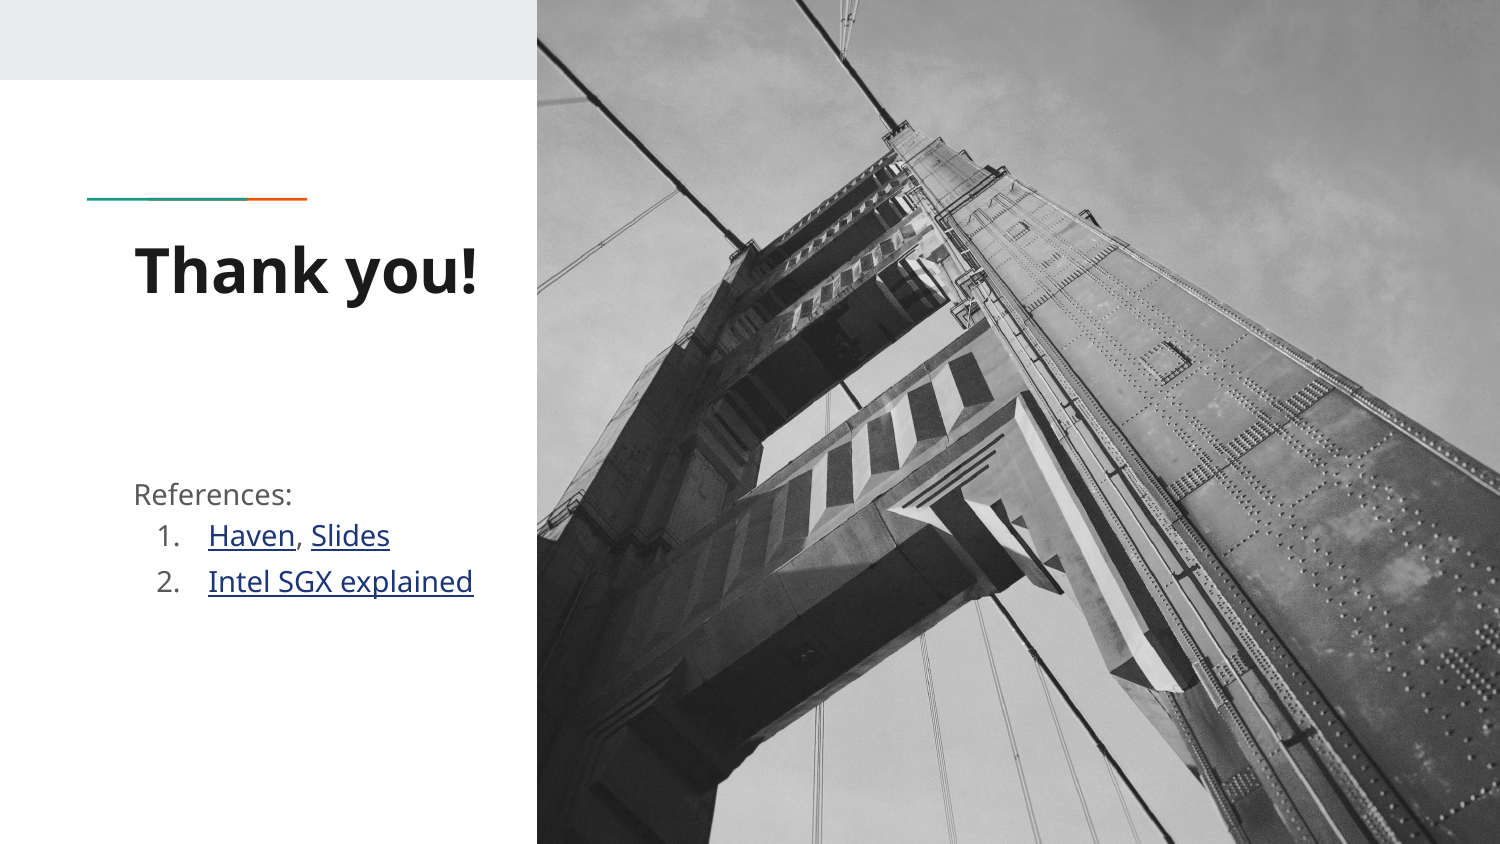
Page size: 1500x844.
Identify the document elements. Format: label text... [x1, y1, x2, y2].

title Thank you! [119, 216, 531, 443]
picture [536, 0, 1500, 844]
list References: Haven, Slides Intel SGX explained [118, 456, 531, 719]
